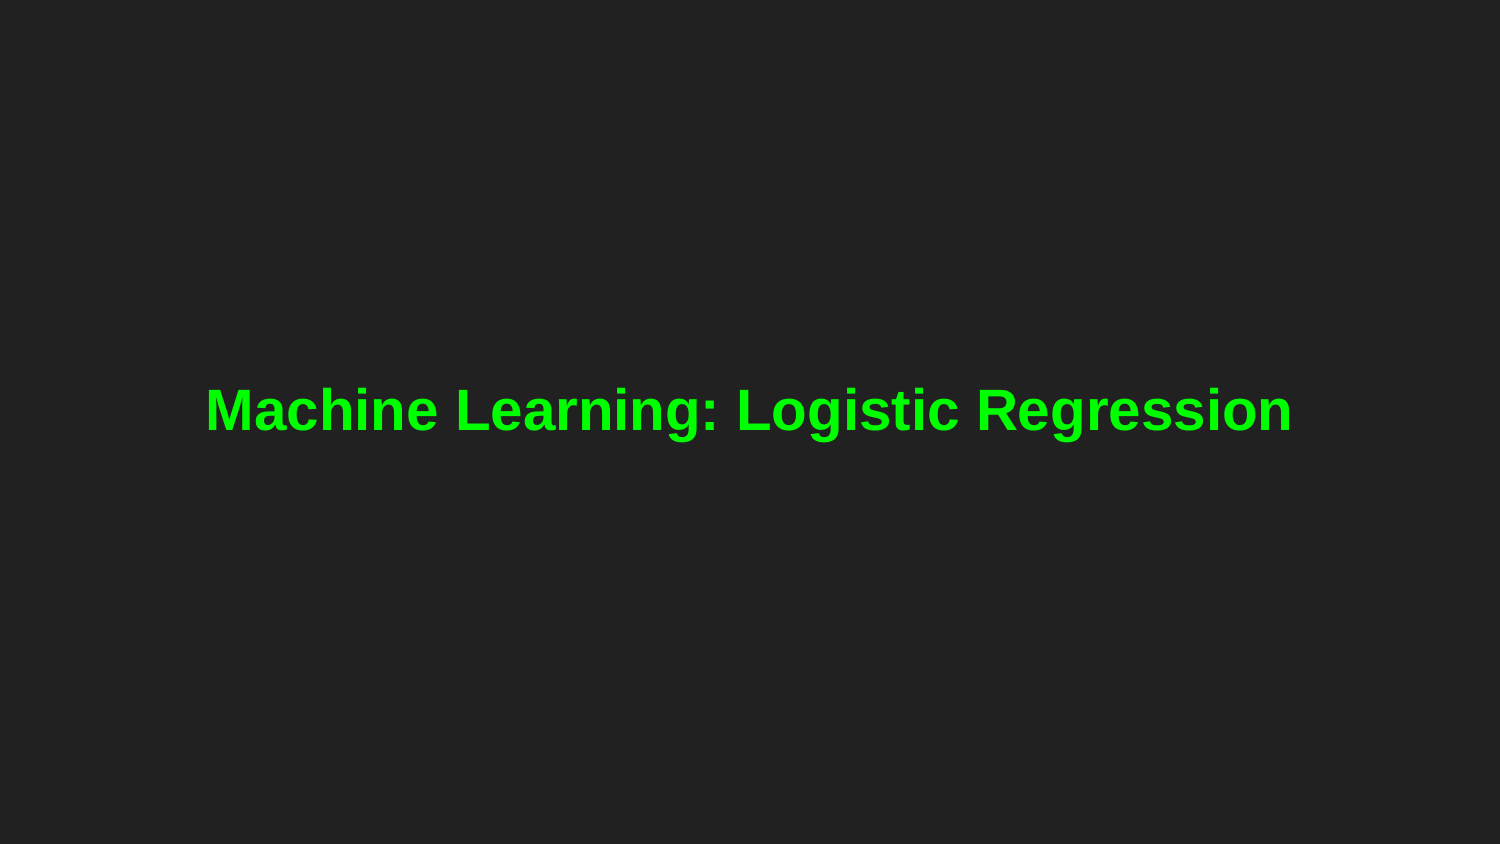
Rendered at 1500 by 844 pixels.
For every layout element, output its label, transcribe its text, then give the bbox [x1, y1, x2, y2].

subtitle Machine Learning: Logistic Regression [51, 356, 1449, 487]
